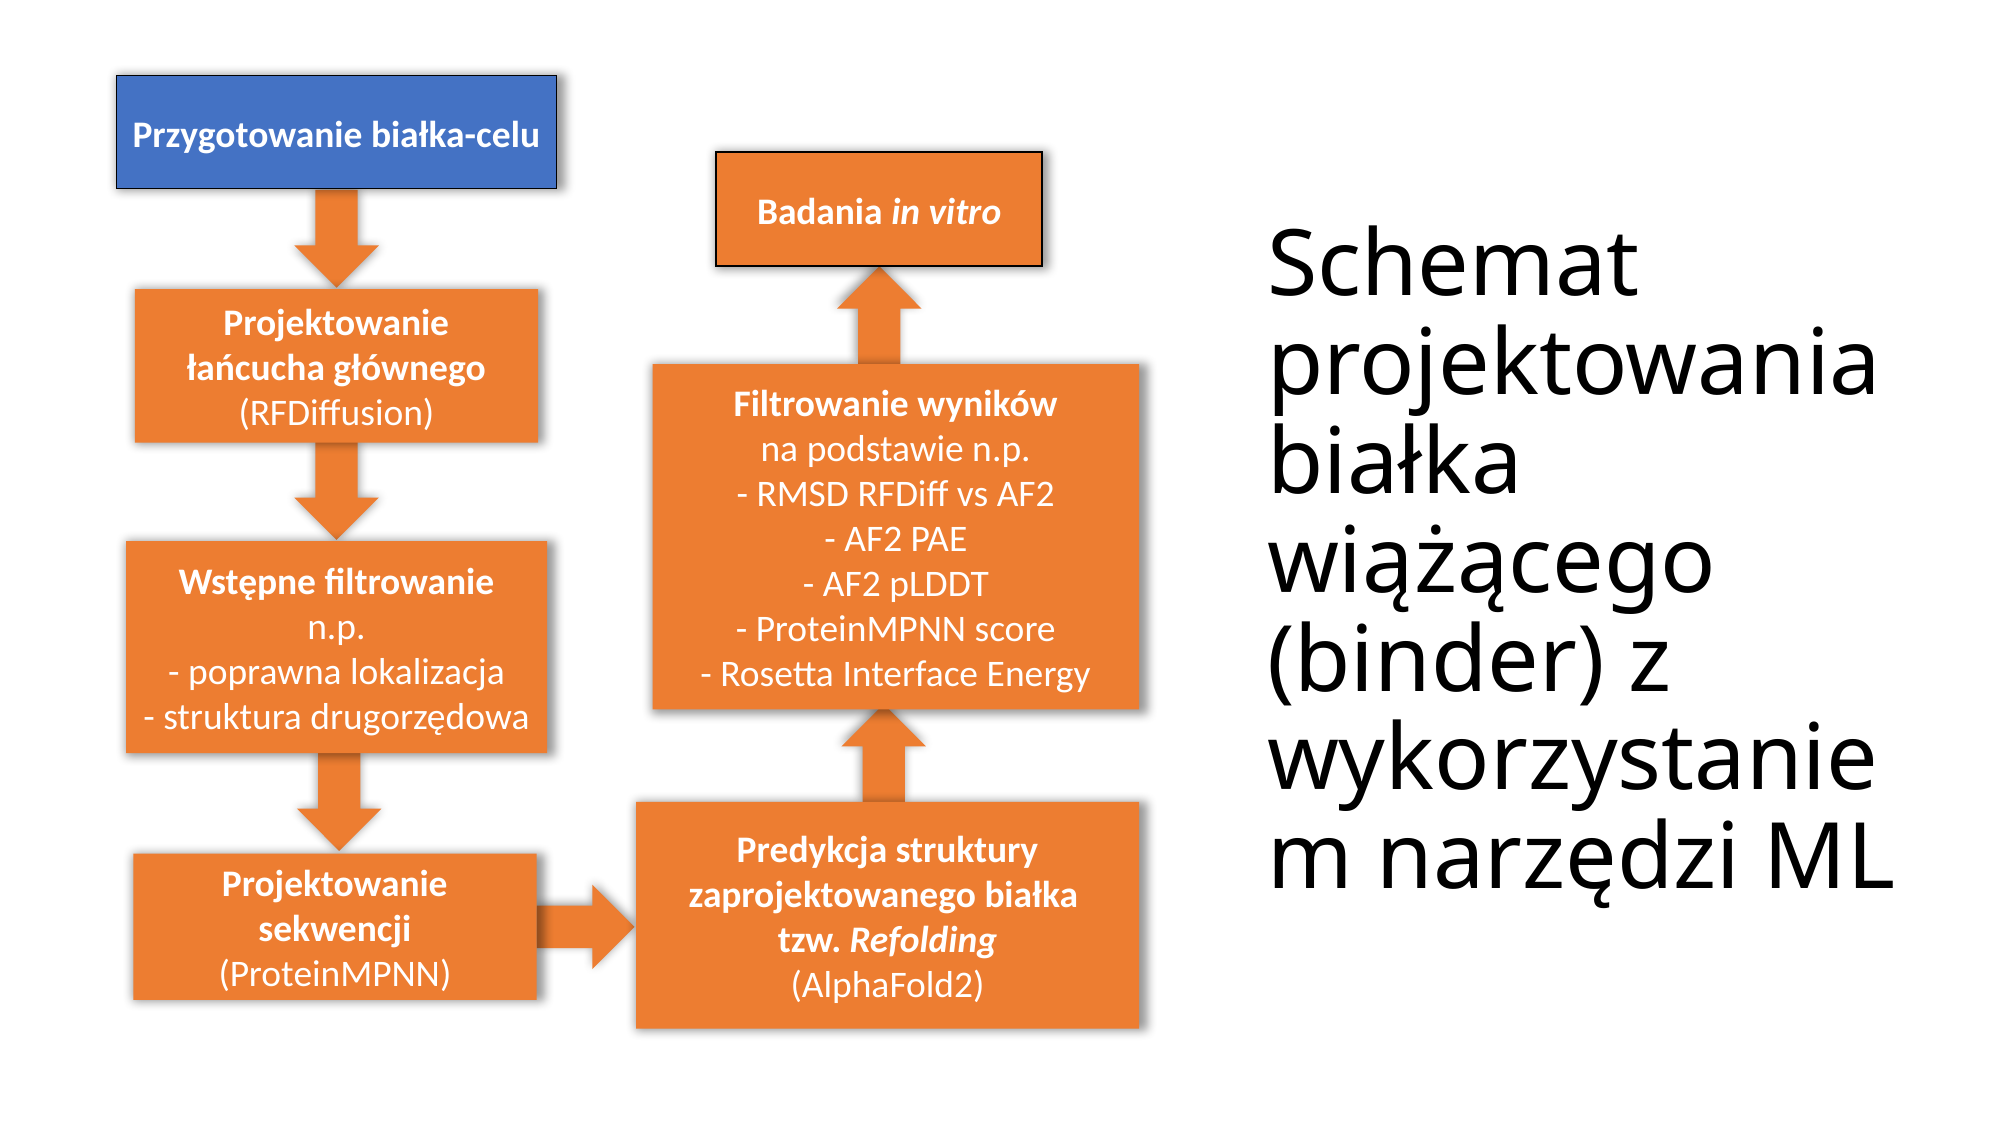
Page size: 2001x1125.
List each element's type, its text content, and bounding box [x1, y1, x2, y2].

text_box Projektowanie łańcucha głównego (RFDiffusion) [134, 288, 539, 444]
text_box Predykcja struktury zaprojektowanego białka tzw. Refolding (AlphaFold2) [635, 801, 1140, 1030]
text_box Przygotowanie białka-celu [116, 75, 557, 189]
text_box [552, 882, 628, 972]
text_box Filtrowanie wyników na podstawie n.p. - RMSD RFDiff vs AF2 - AF2 PAE - AF2 pLDDT - ProteinMPNN score - Rosetta Interface Energy [651, 363, 1140, 710]
text_box Wstępne filtrowanie n.p. - poprawna lokalizacja - struktura drugorzędowa [125, 540, 548, 754]
text_box [291, 452, 382, 533]
text_box [838, 724, 929, 794]
text_box [291, 198, 382, 281]
text_box Projektowanie sekwencji (ProteinMPNN) [132, 853, 538, 1001]
text_box [834, 277, 925, 356]
title Schemat projektowania białka wiążącego (binder) z wykorzystaniem narzędzi ML [1252, 214, 1914, 910]
text_box Badania in vitro [715, 151, 1043, 267]
text_box [294, 765, 384, 845]
